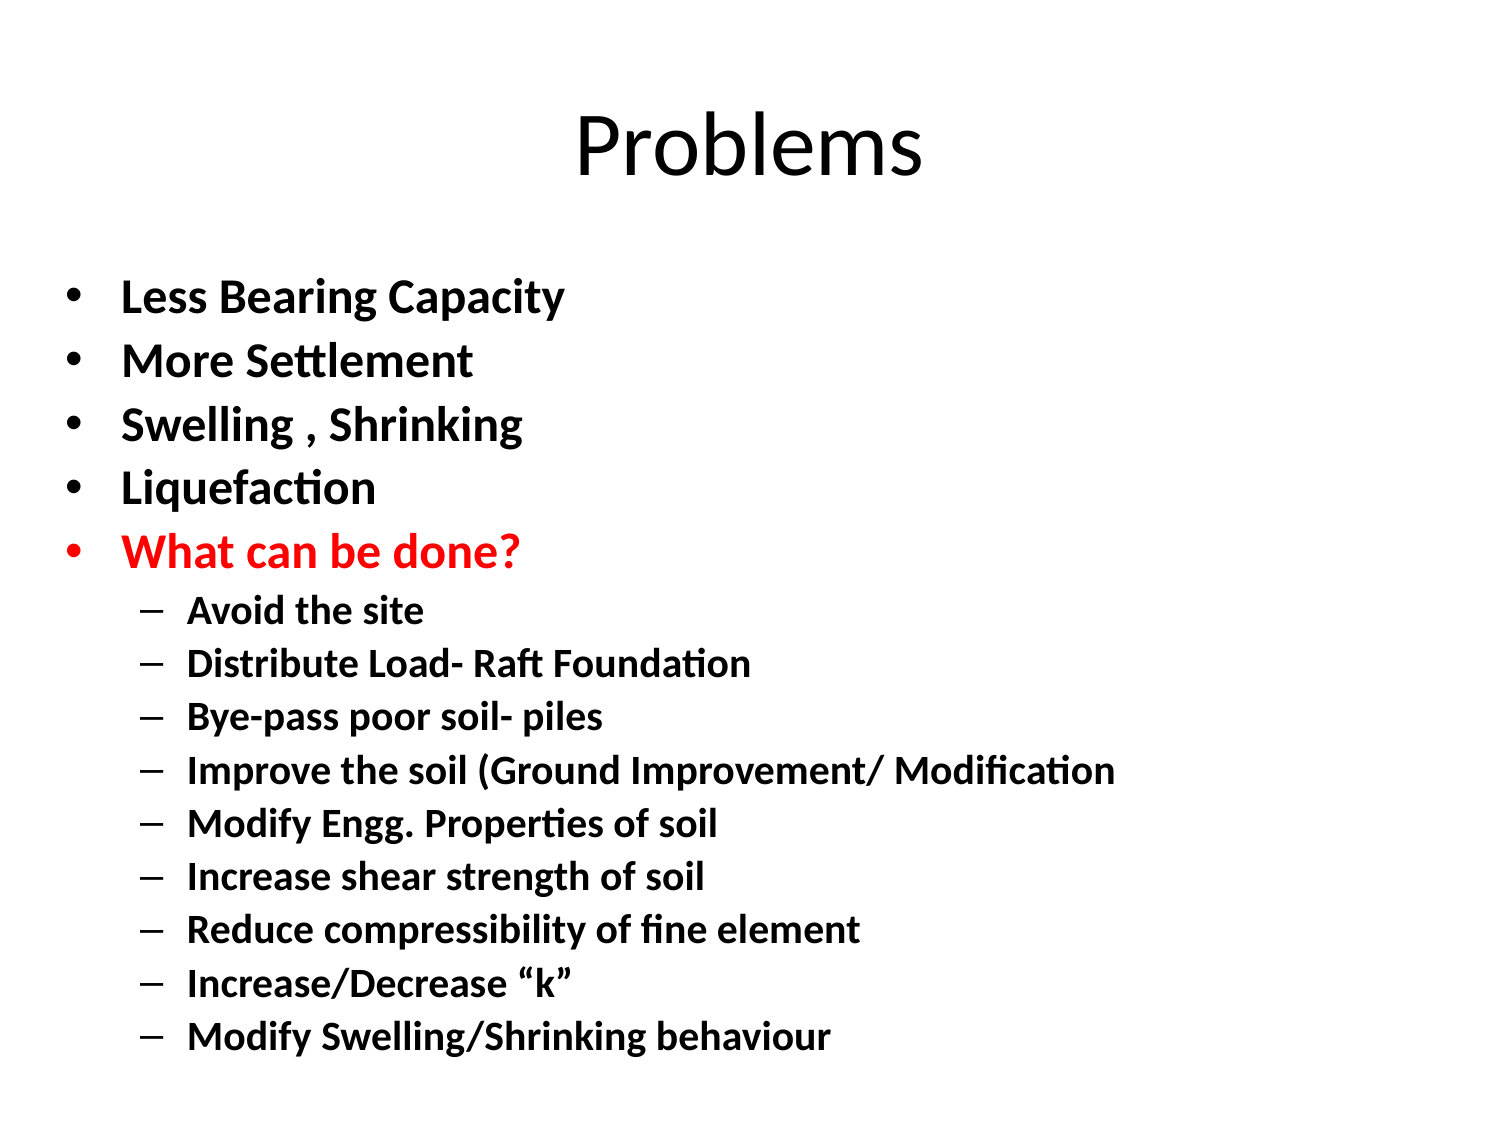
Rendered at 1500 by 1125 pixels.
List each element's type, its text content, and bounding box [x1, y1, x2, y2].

list Less Bearing Capacity More Settlement Swelling , Shrinking Liquefaction What can be done? Avoid the site Distribute Load- Raft Foundation Bye-pass poor soil- piles Improve the soil (Ground Improvement/ Modification Modify Engg. Properties of soil Increase shear strength of soil Reduce compressibility of fine element Increase/Decrease “k” Modify Swelling/Shrinking behaviour [50, 262, 1450, 1125]
title Problems [75, 45, 1425, 233]
